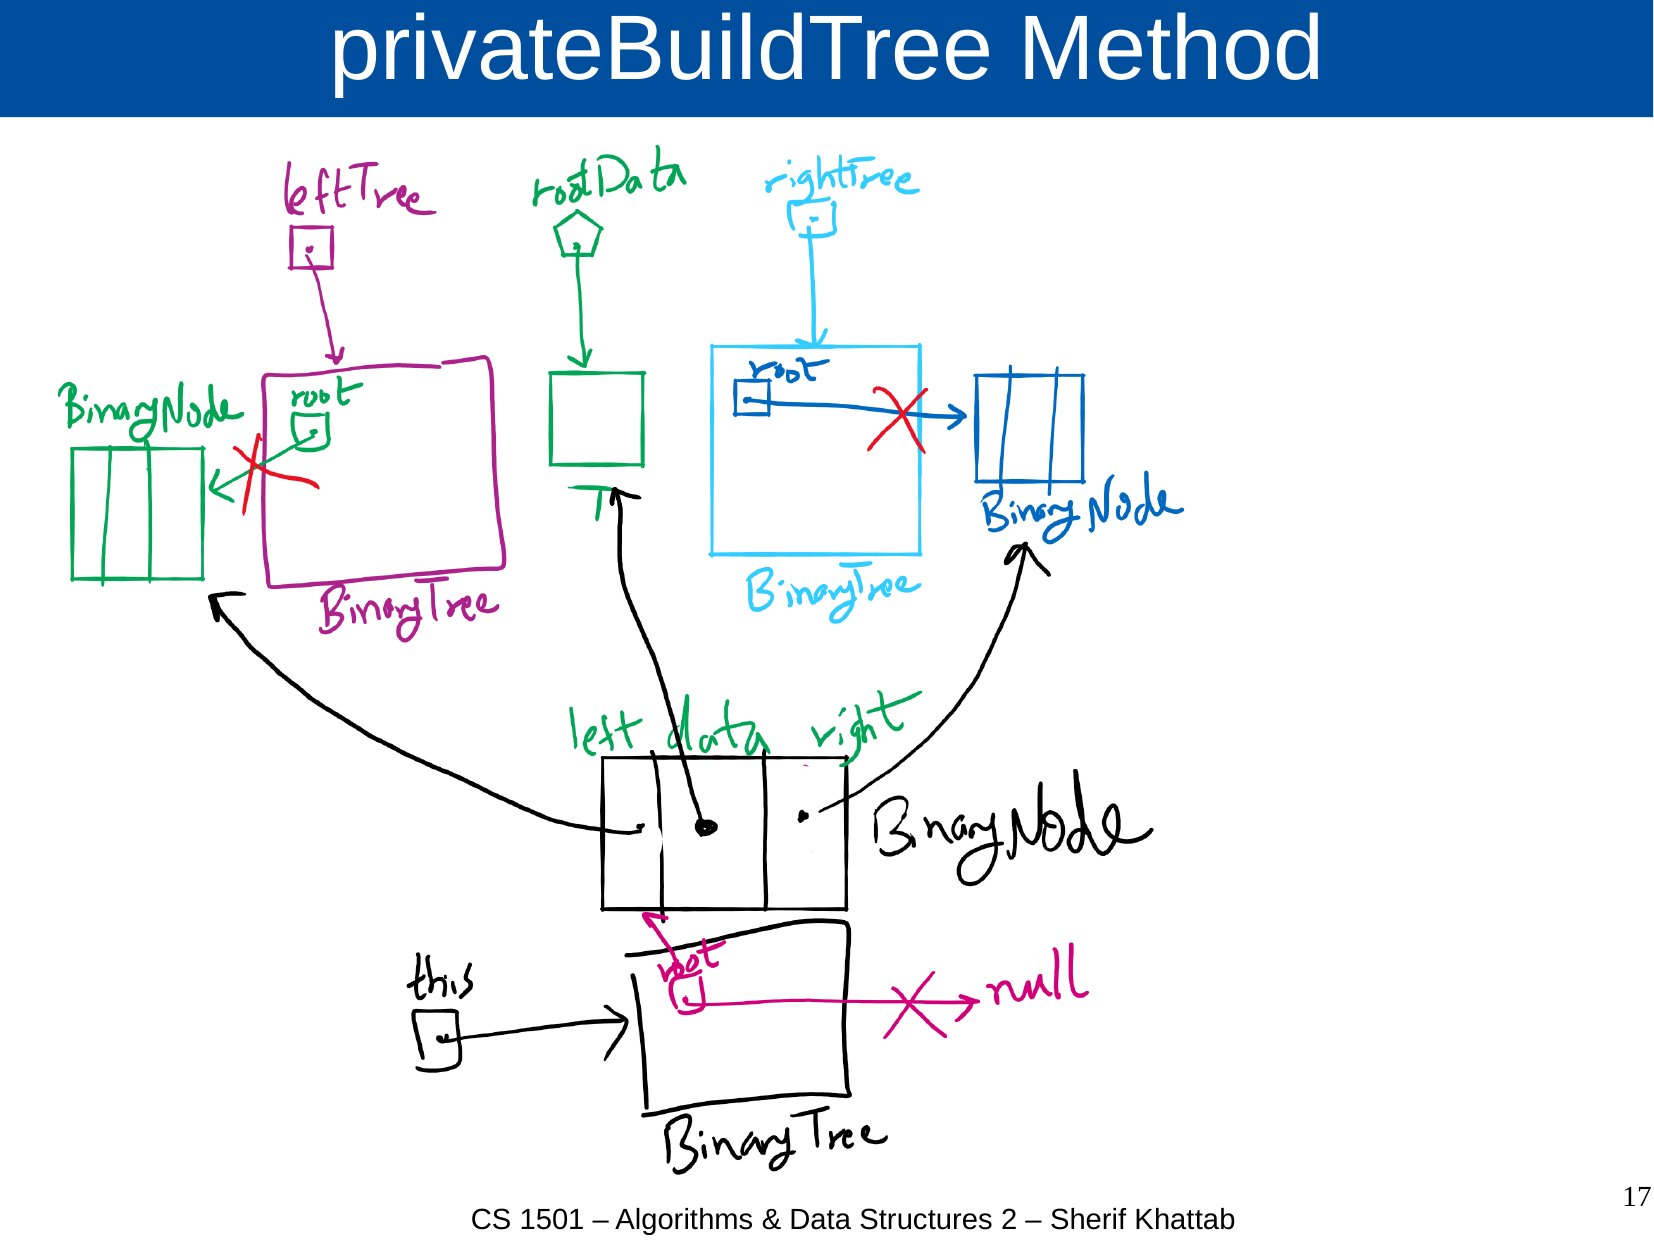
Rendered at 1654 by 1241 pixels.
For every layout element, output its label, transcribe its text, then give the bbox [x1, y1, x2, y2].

footer CS 1501 – Algorithms & Data Structures 2 – Sherif Khattab [460, 1202, 1248, 1241]
picture [45, 131, 1627, 1187]
slide_number 17 [1272, 1178, 1653, 1241]
title privateBuildTree Method [0, 0, 1654, 118]
